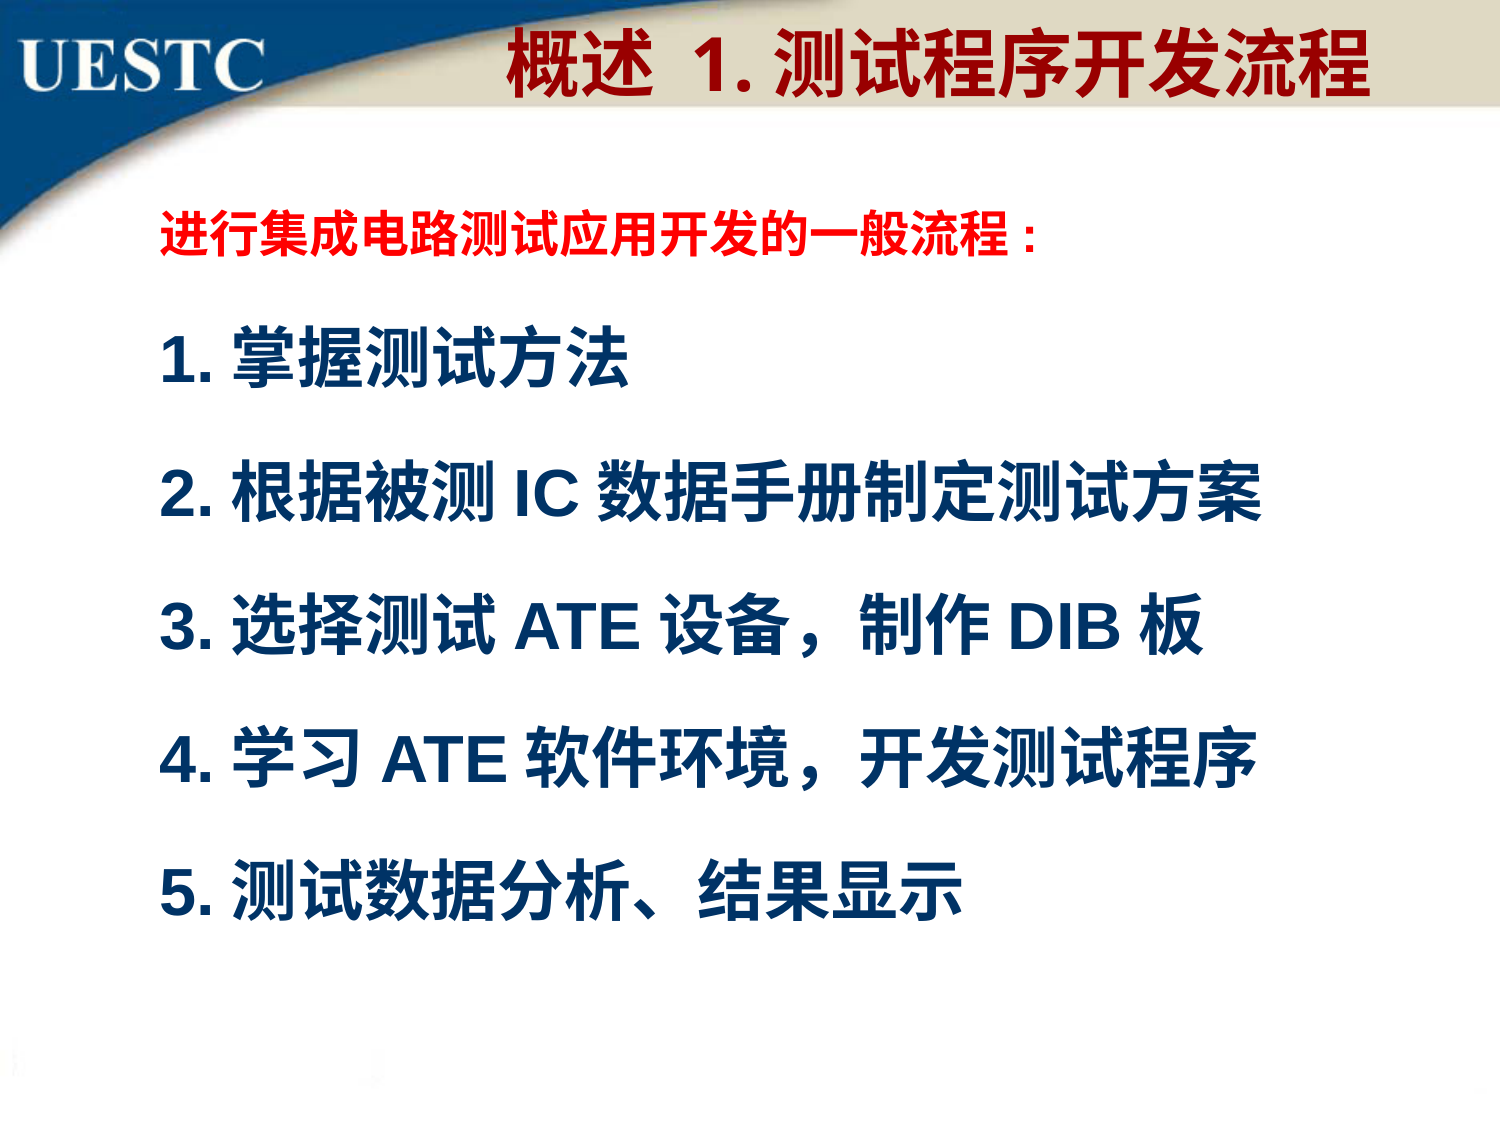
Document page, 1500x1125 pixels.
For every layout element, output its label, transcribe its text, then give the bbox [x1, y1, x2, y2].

picture [0, 0, 1500, 1125]
list 进行集成电路测试应用开发的一般流程: 1.掌握测试方法 2.根据被测IC数据手册制定测试方案 3.选择测试ATE设备，制作DIB板 4.学习ATE软件环境，开发测试程序 5.测试数据分析、结果显示 [159, 172, 1365, 752]
text_box 概述 1.测试程序开发流程 [360, 0, 1500, 138]
